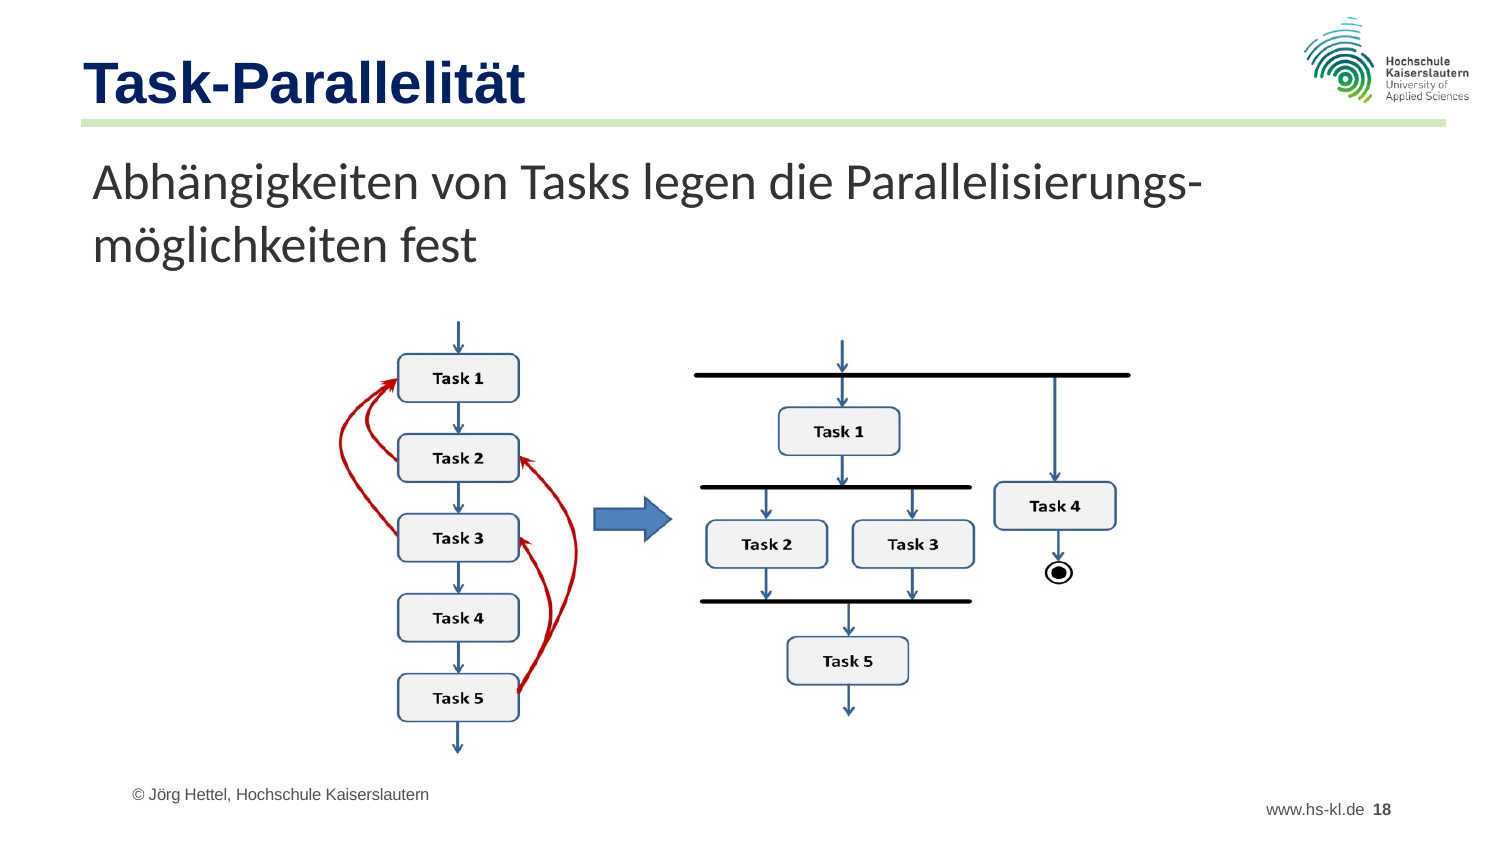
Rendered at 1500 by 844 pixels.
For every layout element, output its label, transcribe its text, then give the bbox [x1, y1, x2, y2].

list Abhängigkeiten von Tasks legen die Parallelisierungs-möglichkeiten fest [77, 141, 1365, 391]
picture [1304, 17, 1469, 103]
title Task-Parallelität [77, 35, 1358, 130]
footer © Jörg Hettel, Hochschule Kaiserslautern [117, 782, 662, 805]
picture [333, 315, 1135, 756]
